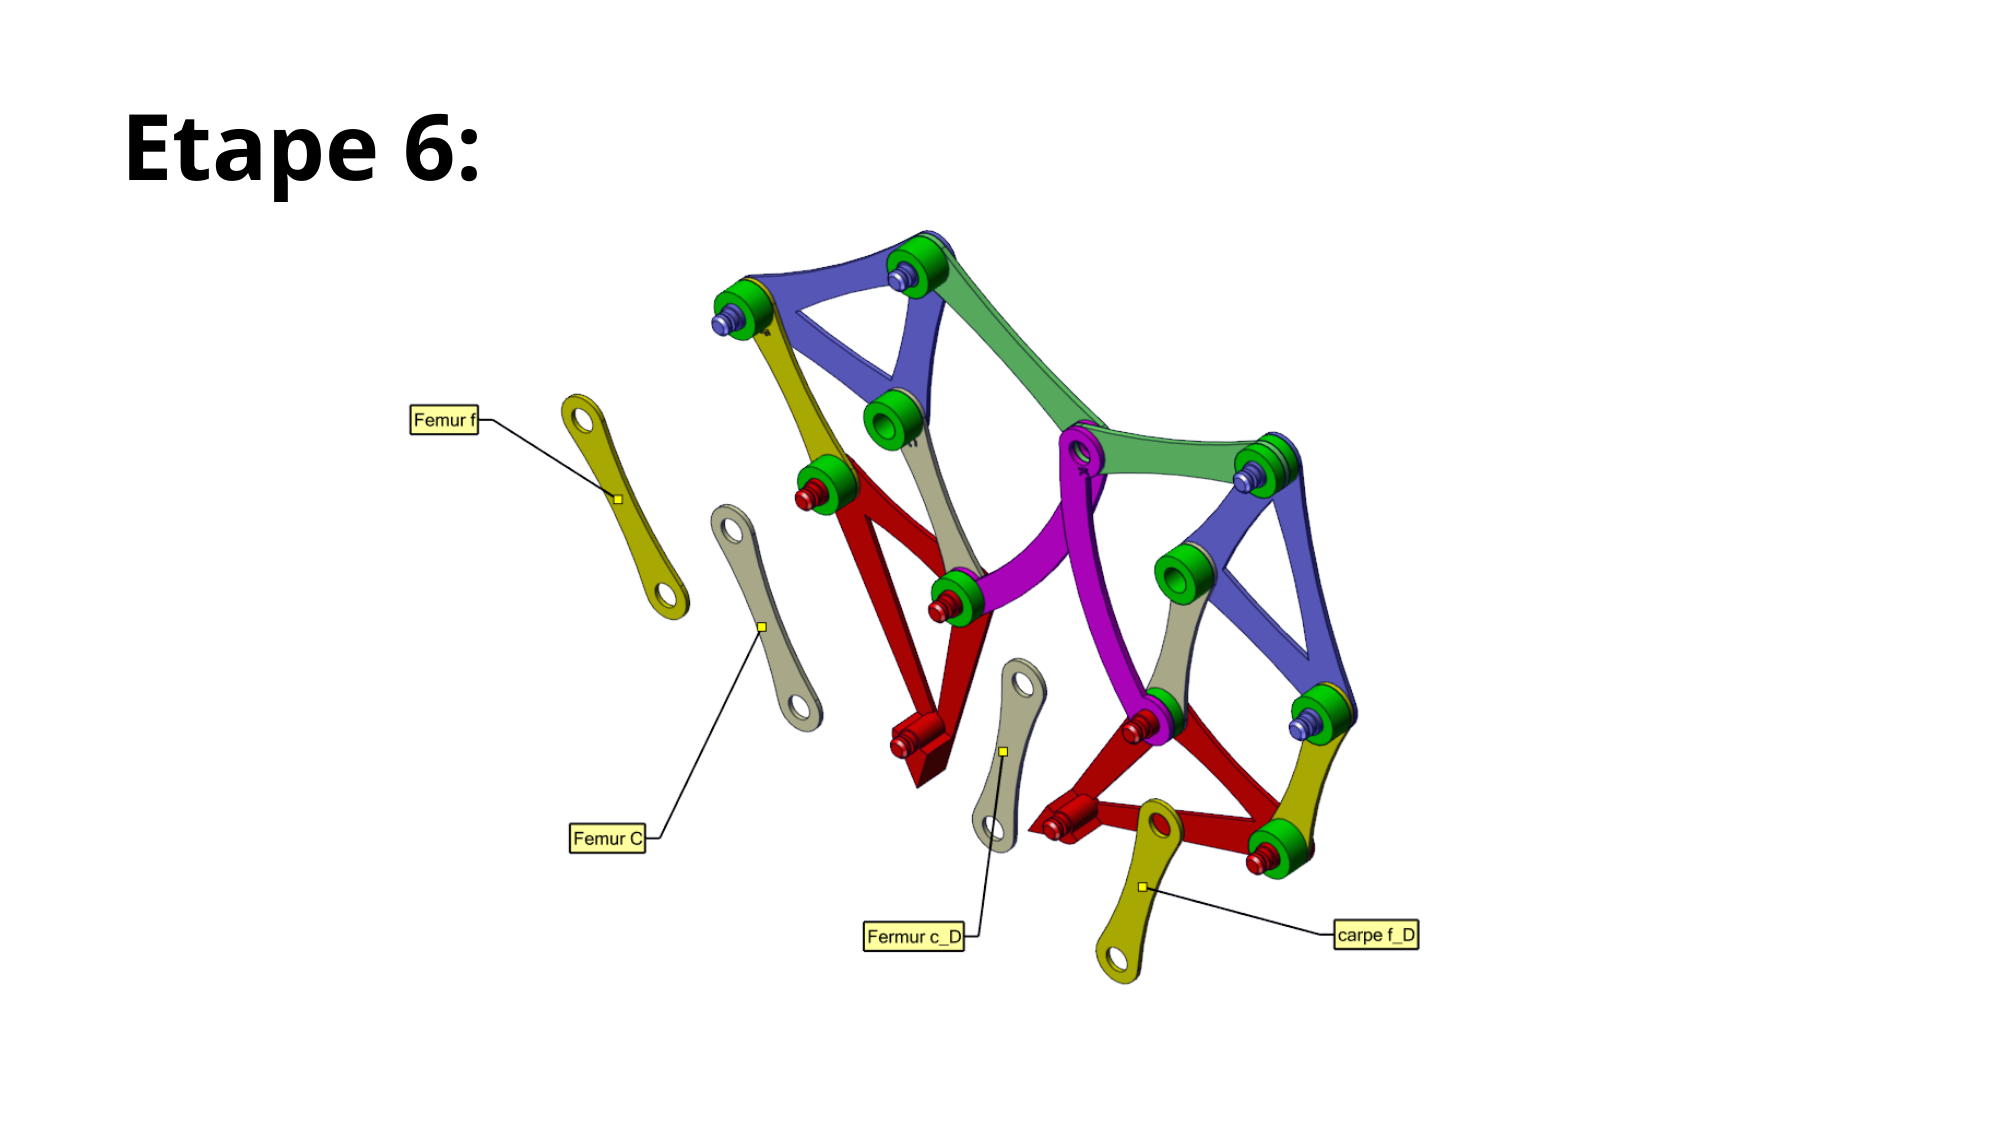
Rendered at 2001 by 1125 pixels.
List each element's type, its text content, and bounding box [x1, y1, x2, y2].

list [356, 102, 1754, 1091]
title Etape 6: [106, 42, 1832, 260]
